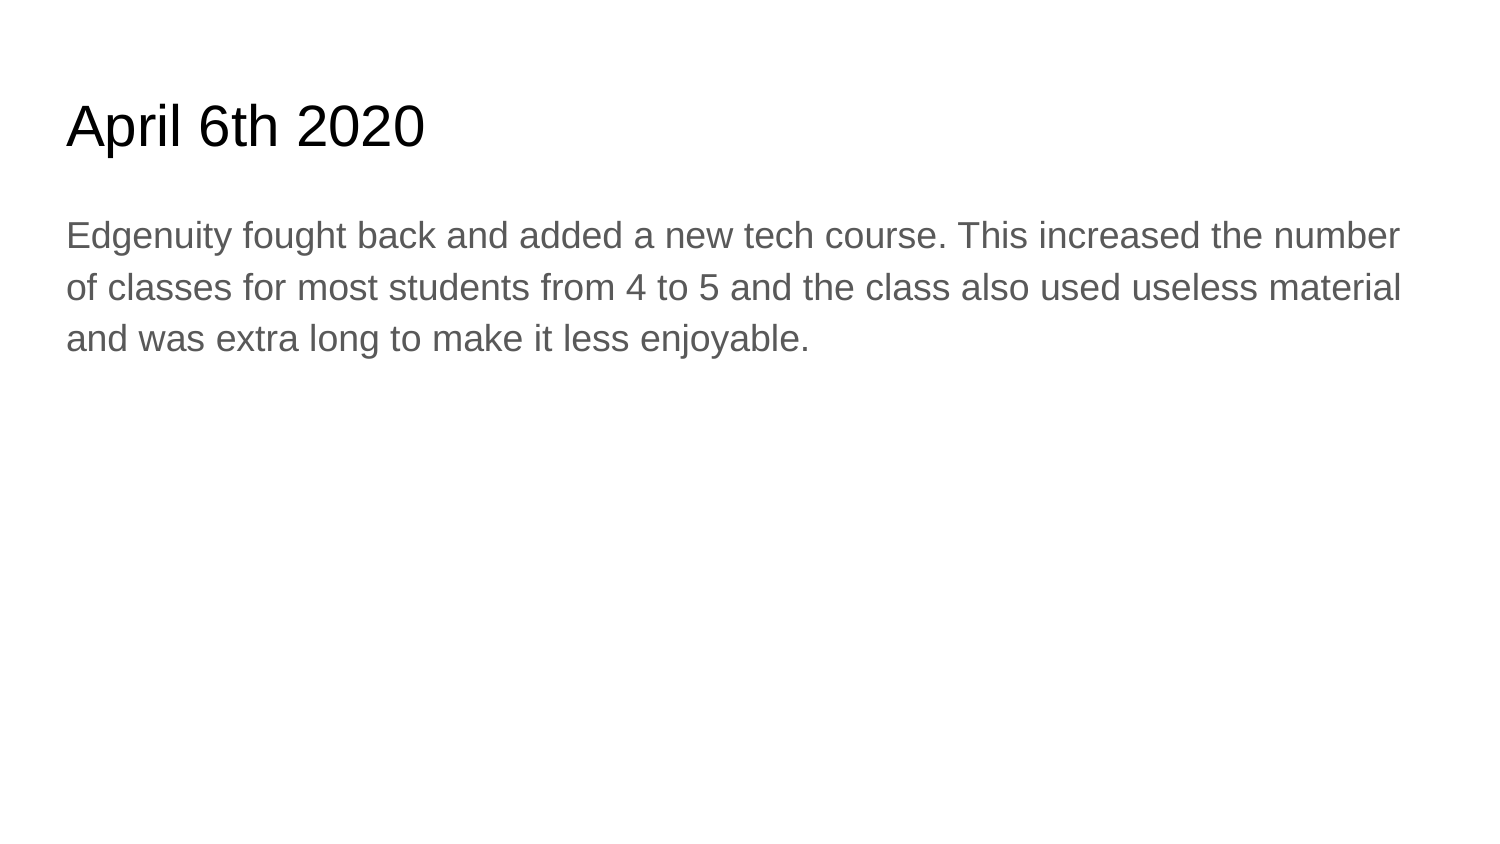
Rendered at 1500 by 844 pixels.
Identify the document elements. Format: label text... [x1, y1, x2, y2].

title April 6th 2020 [51, 72, 1449, 167]
list Edgenuity fought back and added a new tech course. This increased the number of classes for most students from 4 to 5 and the class also used useless material and was extra long to make it less enjoyable. [51, 189, 1449, 750]
